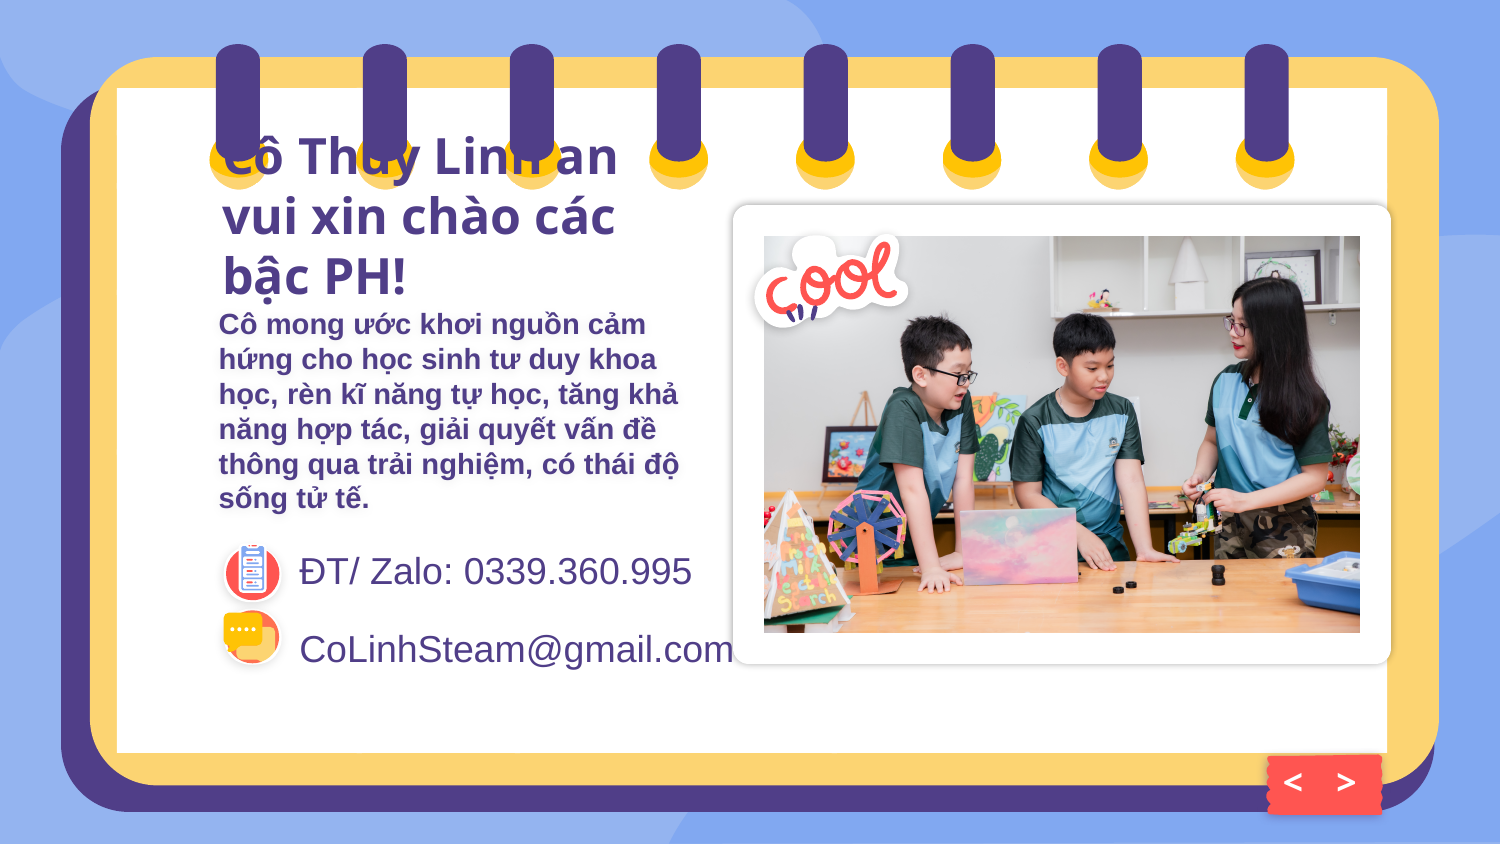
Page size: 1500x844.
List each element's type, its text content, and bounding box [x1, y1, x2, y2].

text_box [1267, 809, 1383, 815]
text_box < [1265, 754, 1319, 809]
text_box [784, 303, 819, 323]
text_box > [1319, 754, 1383, 809]
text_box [762, 236, 905, 317]
title Cô Thùy Linh an vui xin chào các bậc PH! [207, 196, 703, 290]
subtitle Cô mong ước khơi nguồn cảm hứng cho học sinh tư duy khoa học, rèn kĩ năng tự học, tăng khả năng hợp tác, giải quyết vấn đề thông qua trải nghiệm, có thái độ sống tử tế. [128, 290, 709, 385]
picture [764, 235, 1361, 633]
text_box ĐT/ Zalo: 0339.360.995 CoLinhSteam@gmail.com [284, 531, 805, 656]
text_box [223, 609, 283, 665]
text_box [223, 543, 282, 603]
